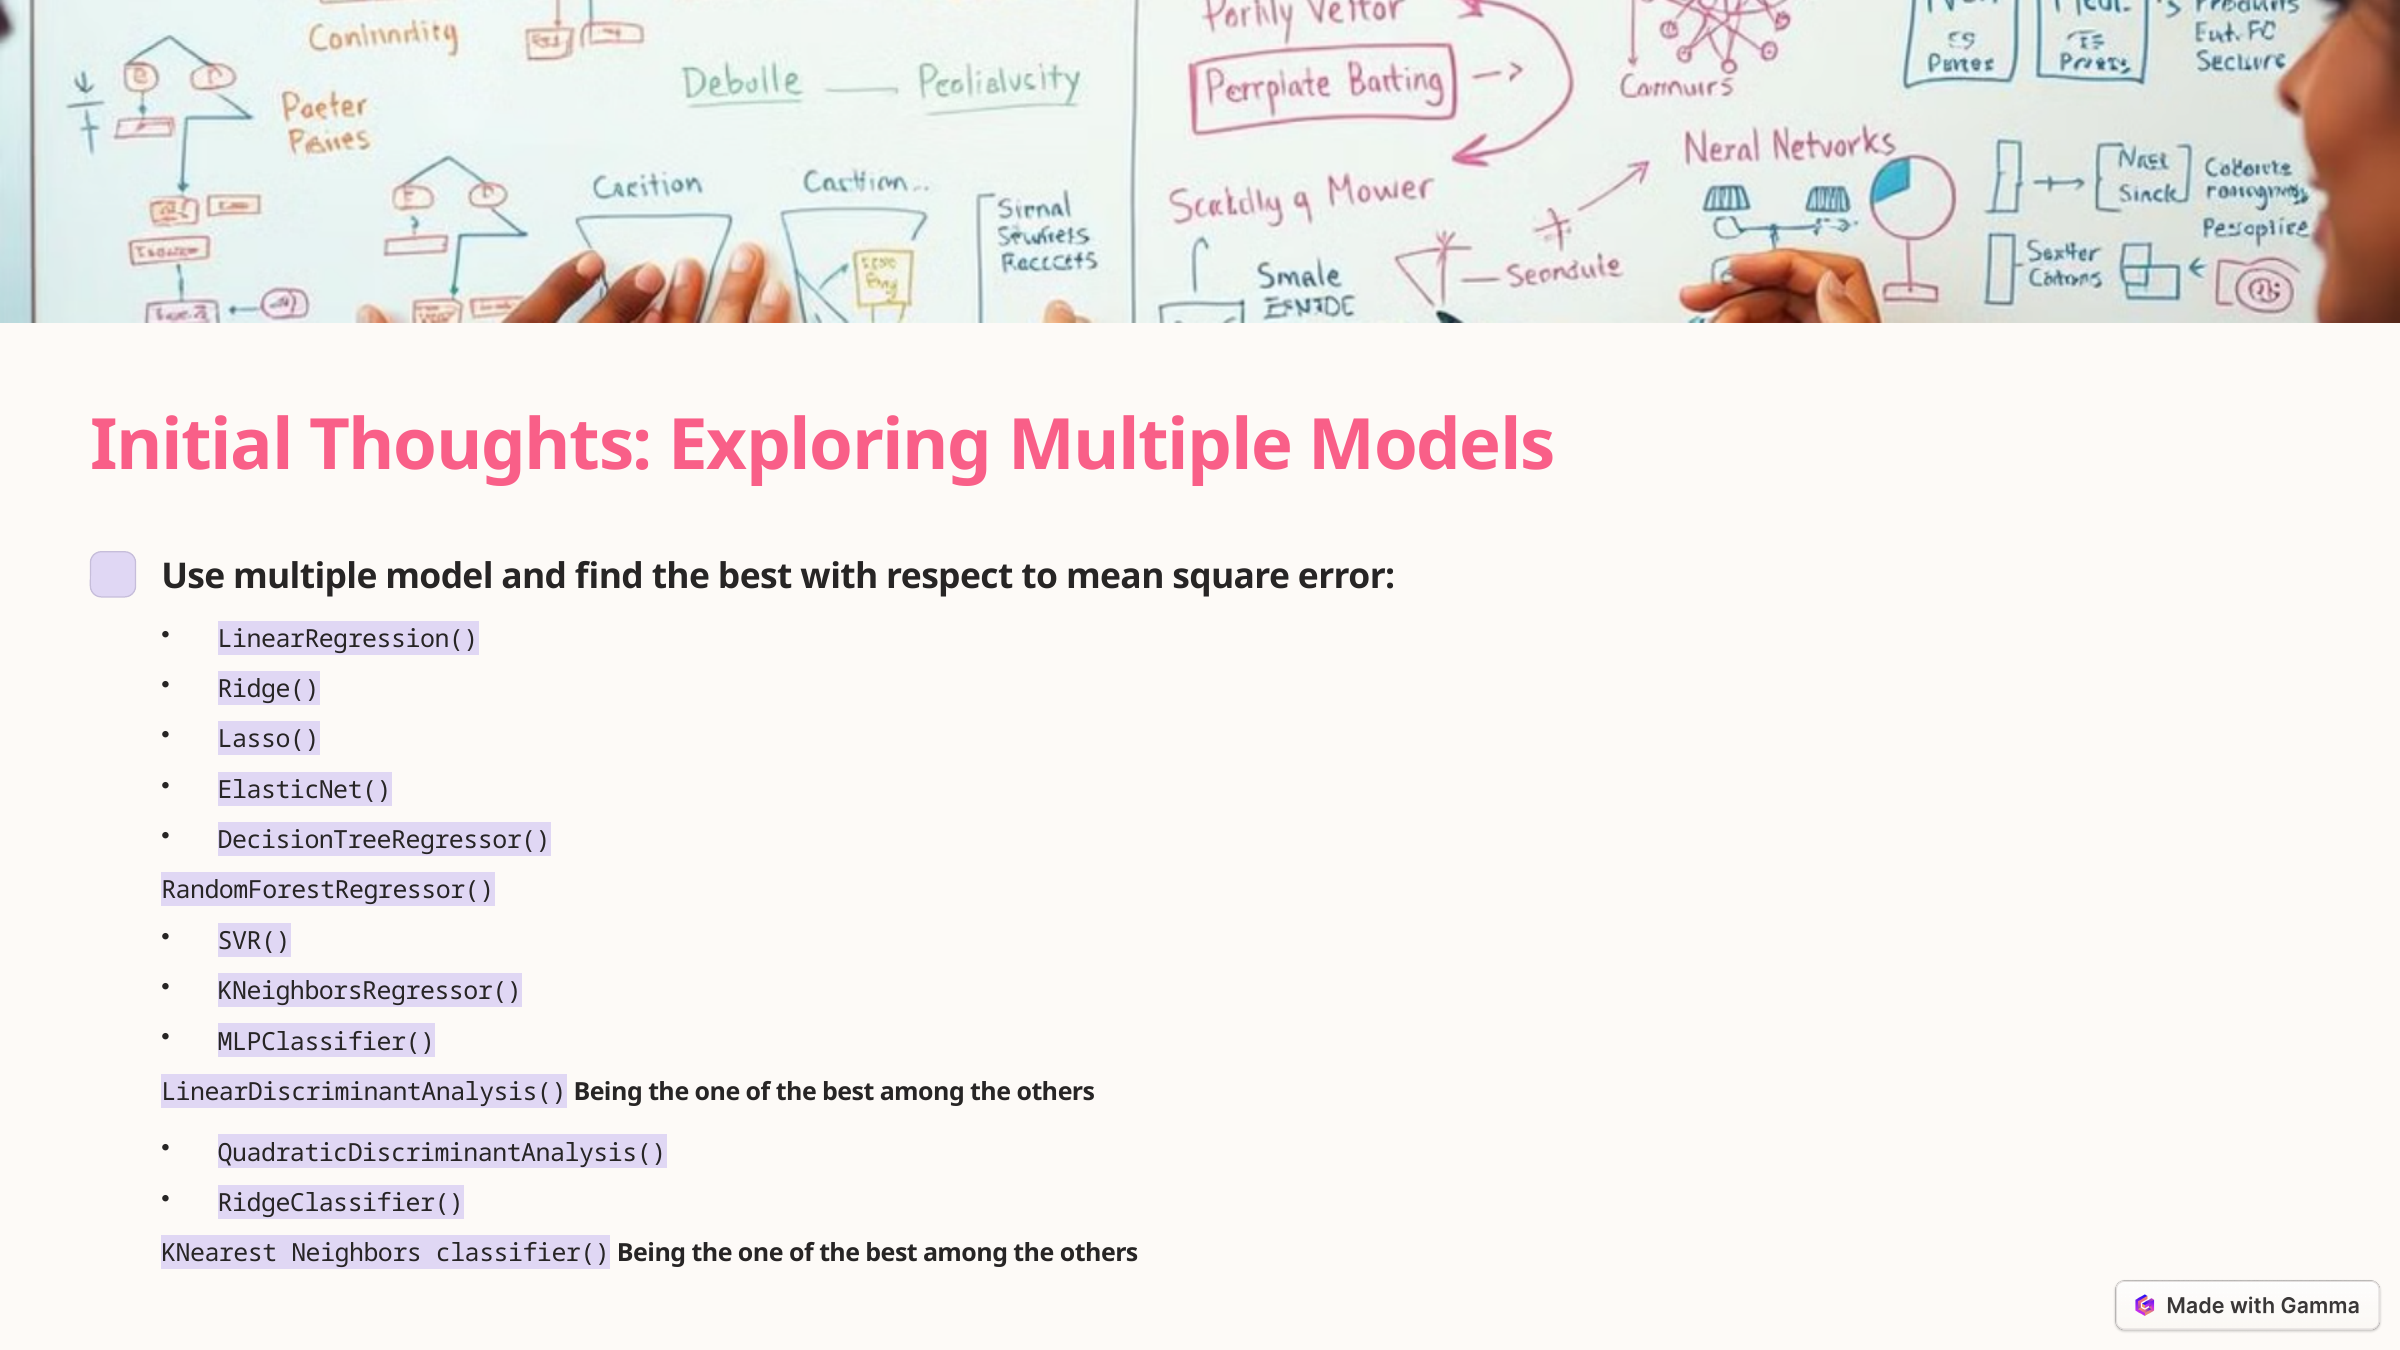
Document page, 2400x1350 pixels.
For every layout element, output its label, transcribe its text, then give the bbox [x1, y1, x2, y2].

picture [0, 0, 2400, 323]
text_box DecisionTreeRegressor() [161, 812, 2310, 855]
text_box MLPClassifier() [161, 1014, 2310, 1056]
text_box RandomForestRegressor() [161, 863, 2310, 905]
picture [2106, 1271, 2389, 1339]
text_box LinearRegression() [161, 611, 2310, 653]
text_box QuadraticDiscriminantAnalysis() [161, 1125, 2310, 1167]
text_box Use multiple model and find the best with respect to mean square error: [161, 551, 1275, 597]
text_box RidgeClassifier() [161, 1175, 2310, 1217]
text_box LinearDiscriminantAnalysis() Being the one of the best among the others [161, 1064, 2310, 1117]
text_box ElasticNet() [161, 762, 2310, 804]
text_box [90, 551, 136, 597]
text_box SVR() [161, 913, 2310, 955]
text_box KNearest Neighbors classifier() Being the one of the best among the others [161, 1225, 2310, 1278]
text_box Initial Thoughts: Exploring Multiple Models [90, 395, 1462, 484]
text_box Ridge() [161, 661, 2310, 704]
text_box Lasso() [161, 712, 2310, 754]
text_box KNeighborsRegressor() [161, 963, 2310, 1006]
